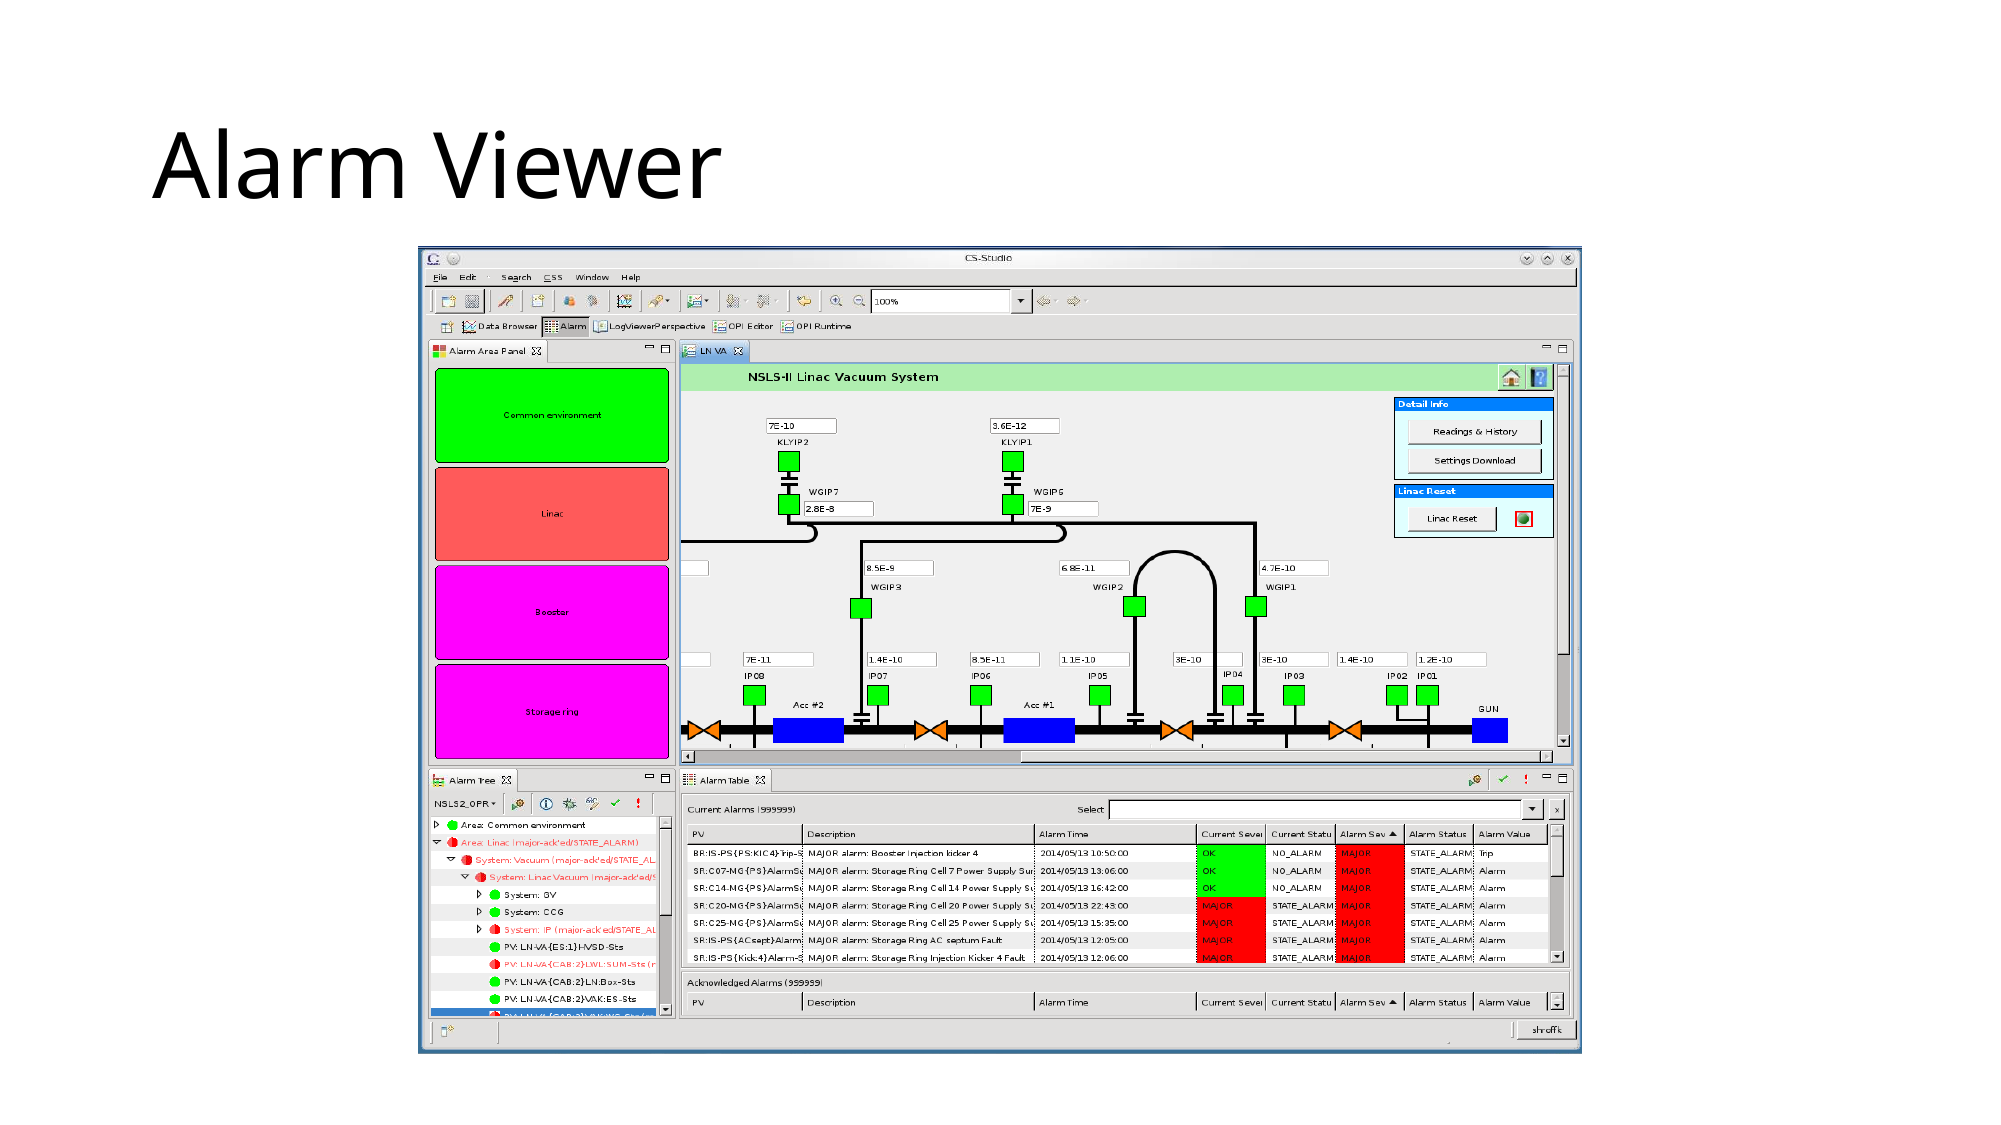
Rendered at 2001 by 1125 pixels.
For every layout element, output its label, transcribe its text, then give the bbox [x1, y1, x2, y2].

title Alarm Viewer [137, 59, 1863, 278]
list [418, 246, 1582, 1054]
